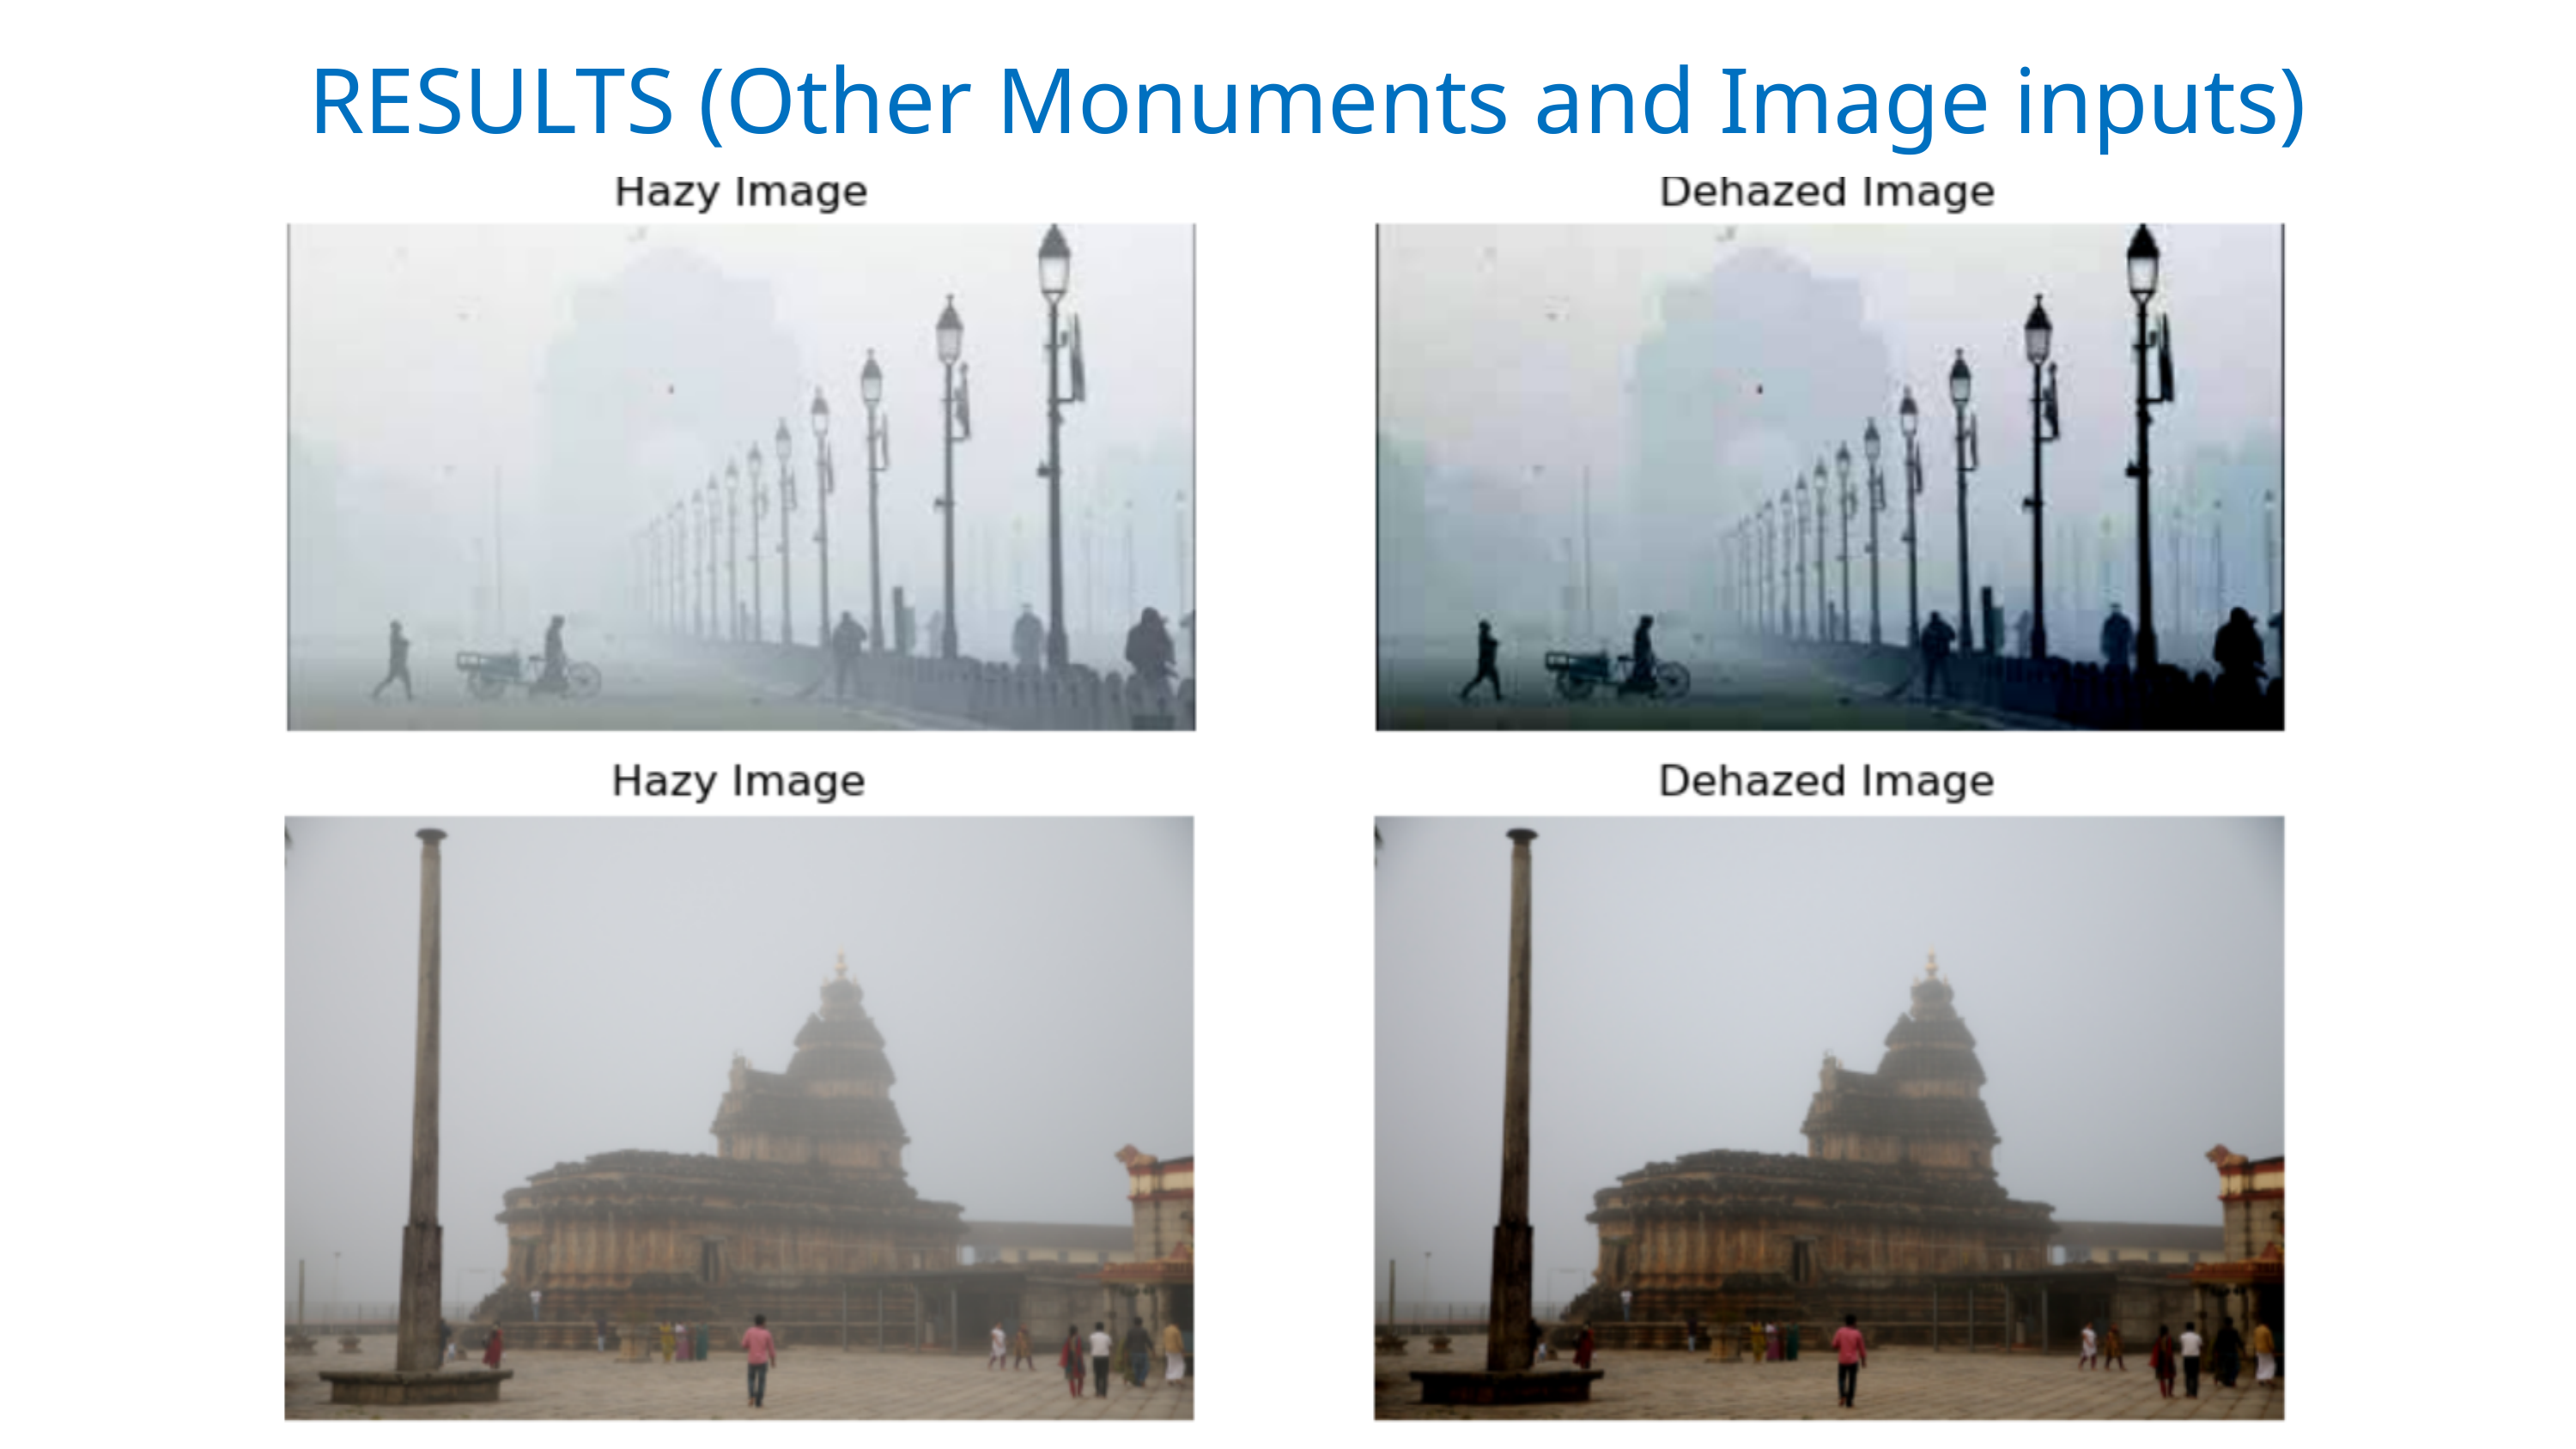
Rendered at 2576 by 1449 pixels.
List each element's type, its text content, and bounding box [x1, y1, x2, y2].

text_box [284, 177, 2292, 735]
text_box [284, 756, 2292, 1422]
text_box RESULTS (Other Monuments and Image inputs) [161, 43, 2455, 152]
